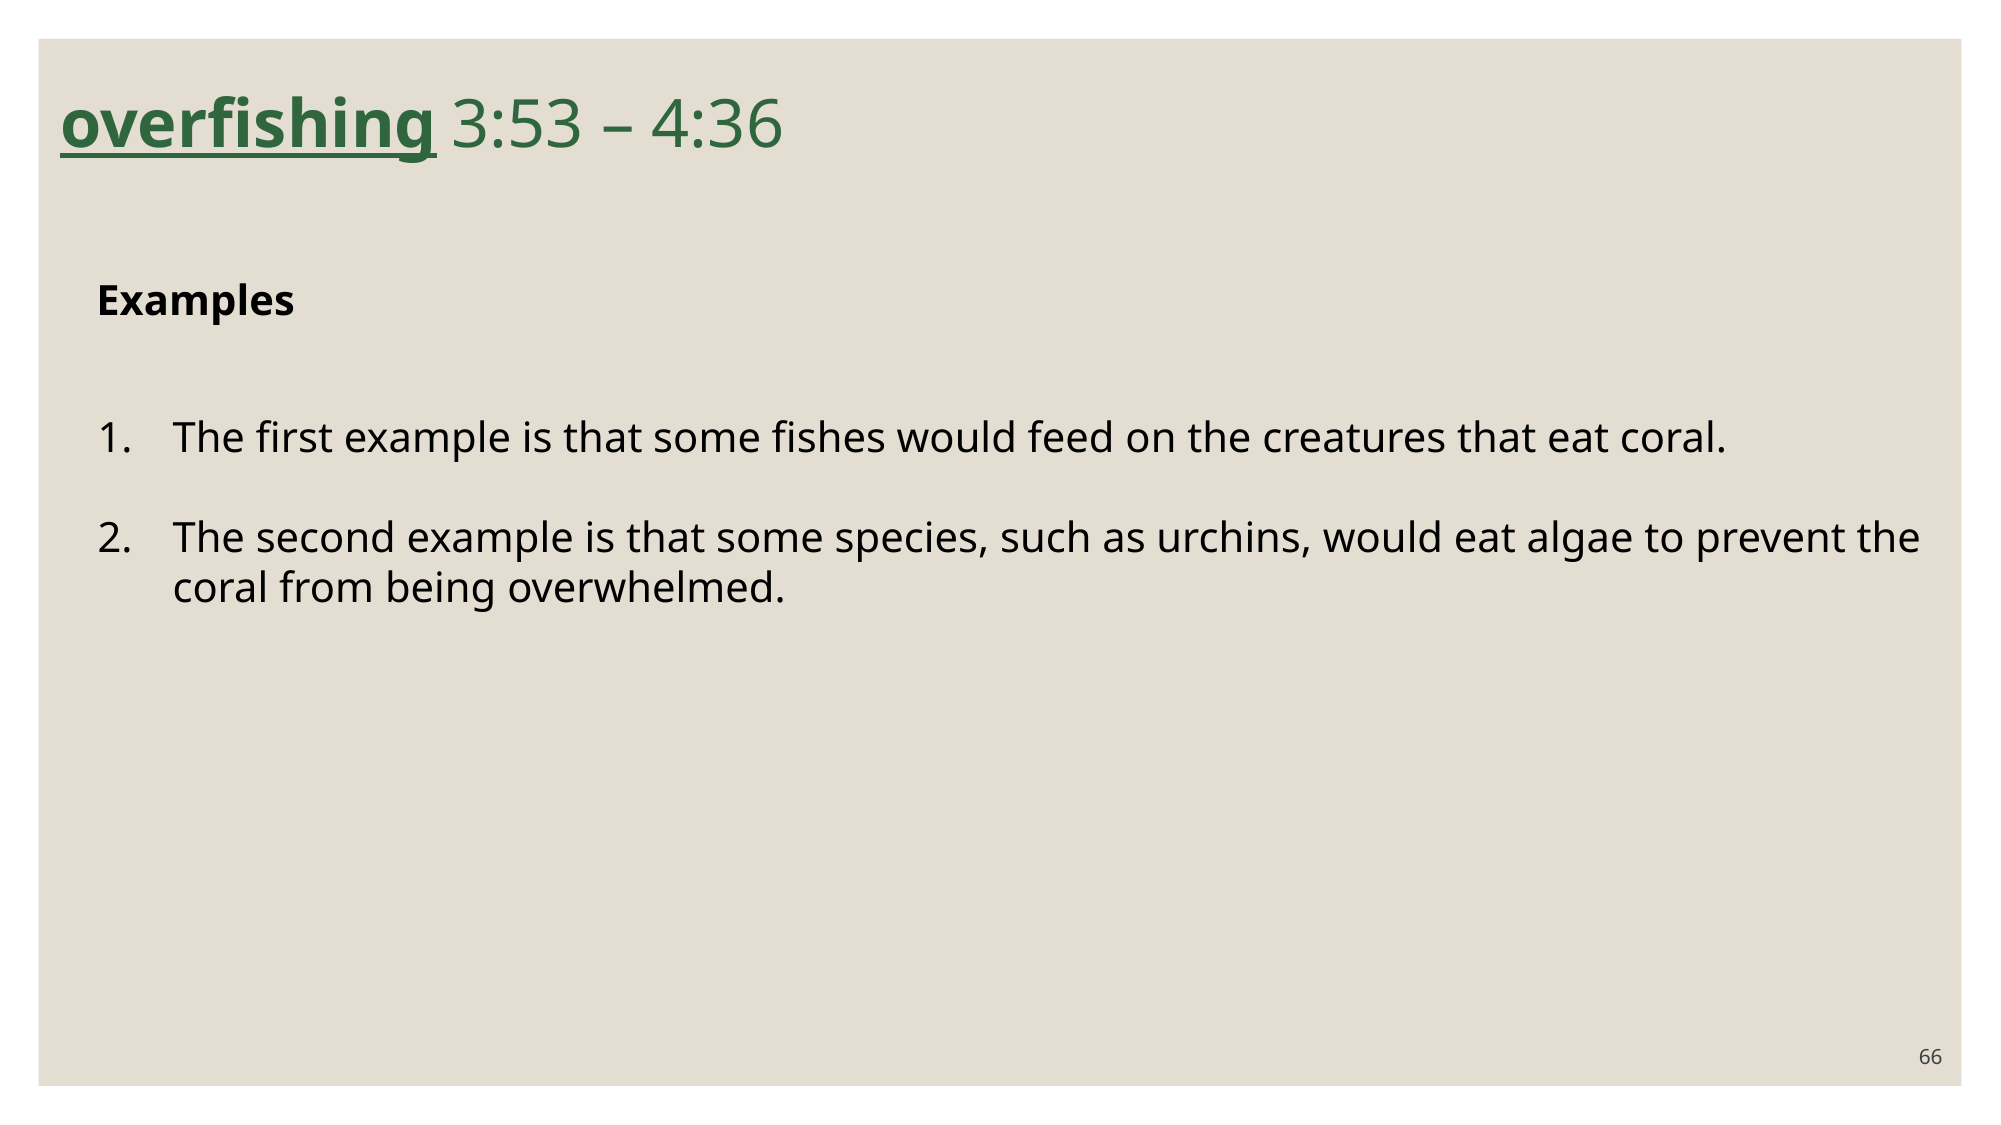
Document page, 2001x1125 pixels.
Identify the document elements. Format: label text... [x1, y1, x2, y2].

text_box overfishing [45, 73, 452, 169]
text_box Examples [81, 266, 310, 331]
text_box The first example is that some fishes would feed on the creatures that eat coral. The second example is that some species, such as urchins, would eat algae to prevent the coral from being overwhelmed. [82, 403, 1958, 619]
slide_number 66 [1717, 1034, 1958, 1080]
text_box 3:53 – 4:36 [436, 73, 800, 168]
